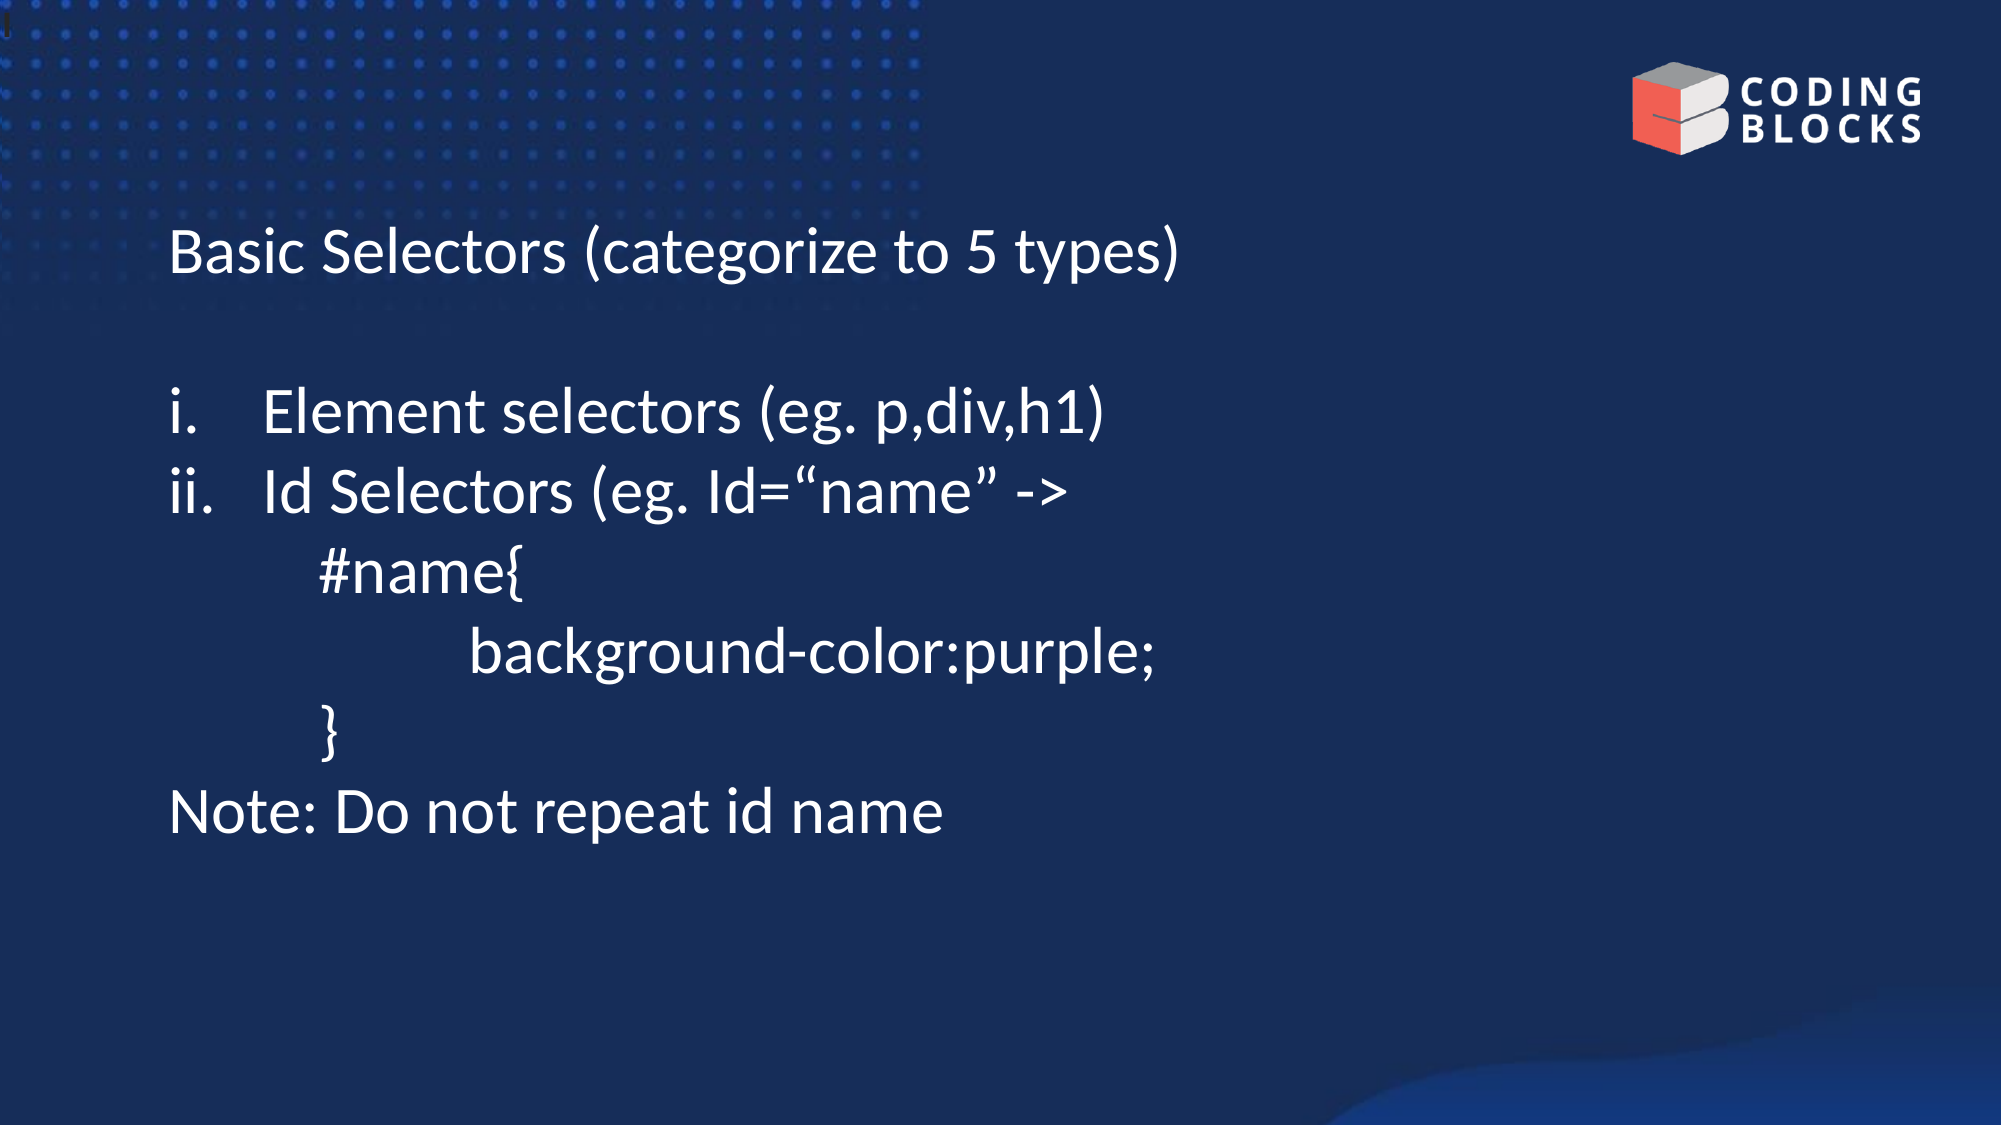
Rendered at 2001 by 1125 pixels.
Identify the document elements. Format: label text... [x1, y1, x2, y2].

text_box [1610, 42, 1935, 178]
text_box Basic Selectors (categorize to 5 types) Element selectors (eg. p,div,h1) Id Selectors (eg. Id=“name” -> #name{ background-color:purple; } Note: Do not repeat id name [154, 199, 1463, 1095]
text_box I [2, 0, 2000, 1125]
